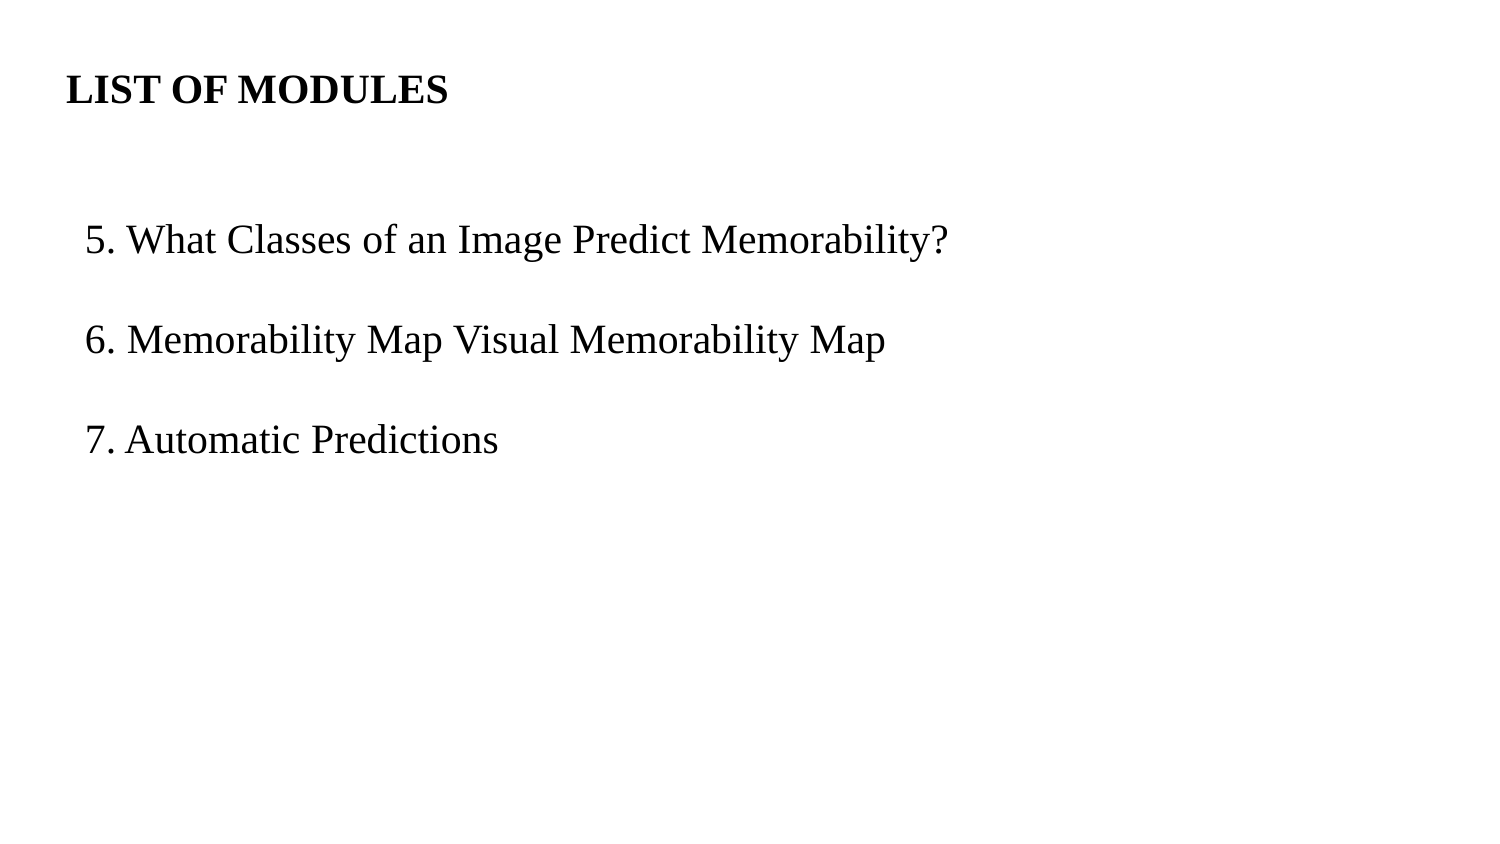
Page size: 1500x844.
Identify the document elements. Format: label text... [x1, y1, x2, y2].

title LIST OF MODULES [51, 46, 1449, 141]
list 5. What Classes of an Image Predict Memorability? 6. Memorability Map Visual Memorability Map 7. Automatic Predictions [51, 146, 1449, 784]
